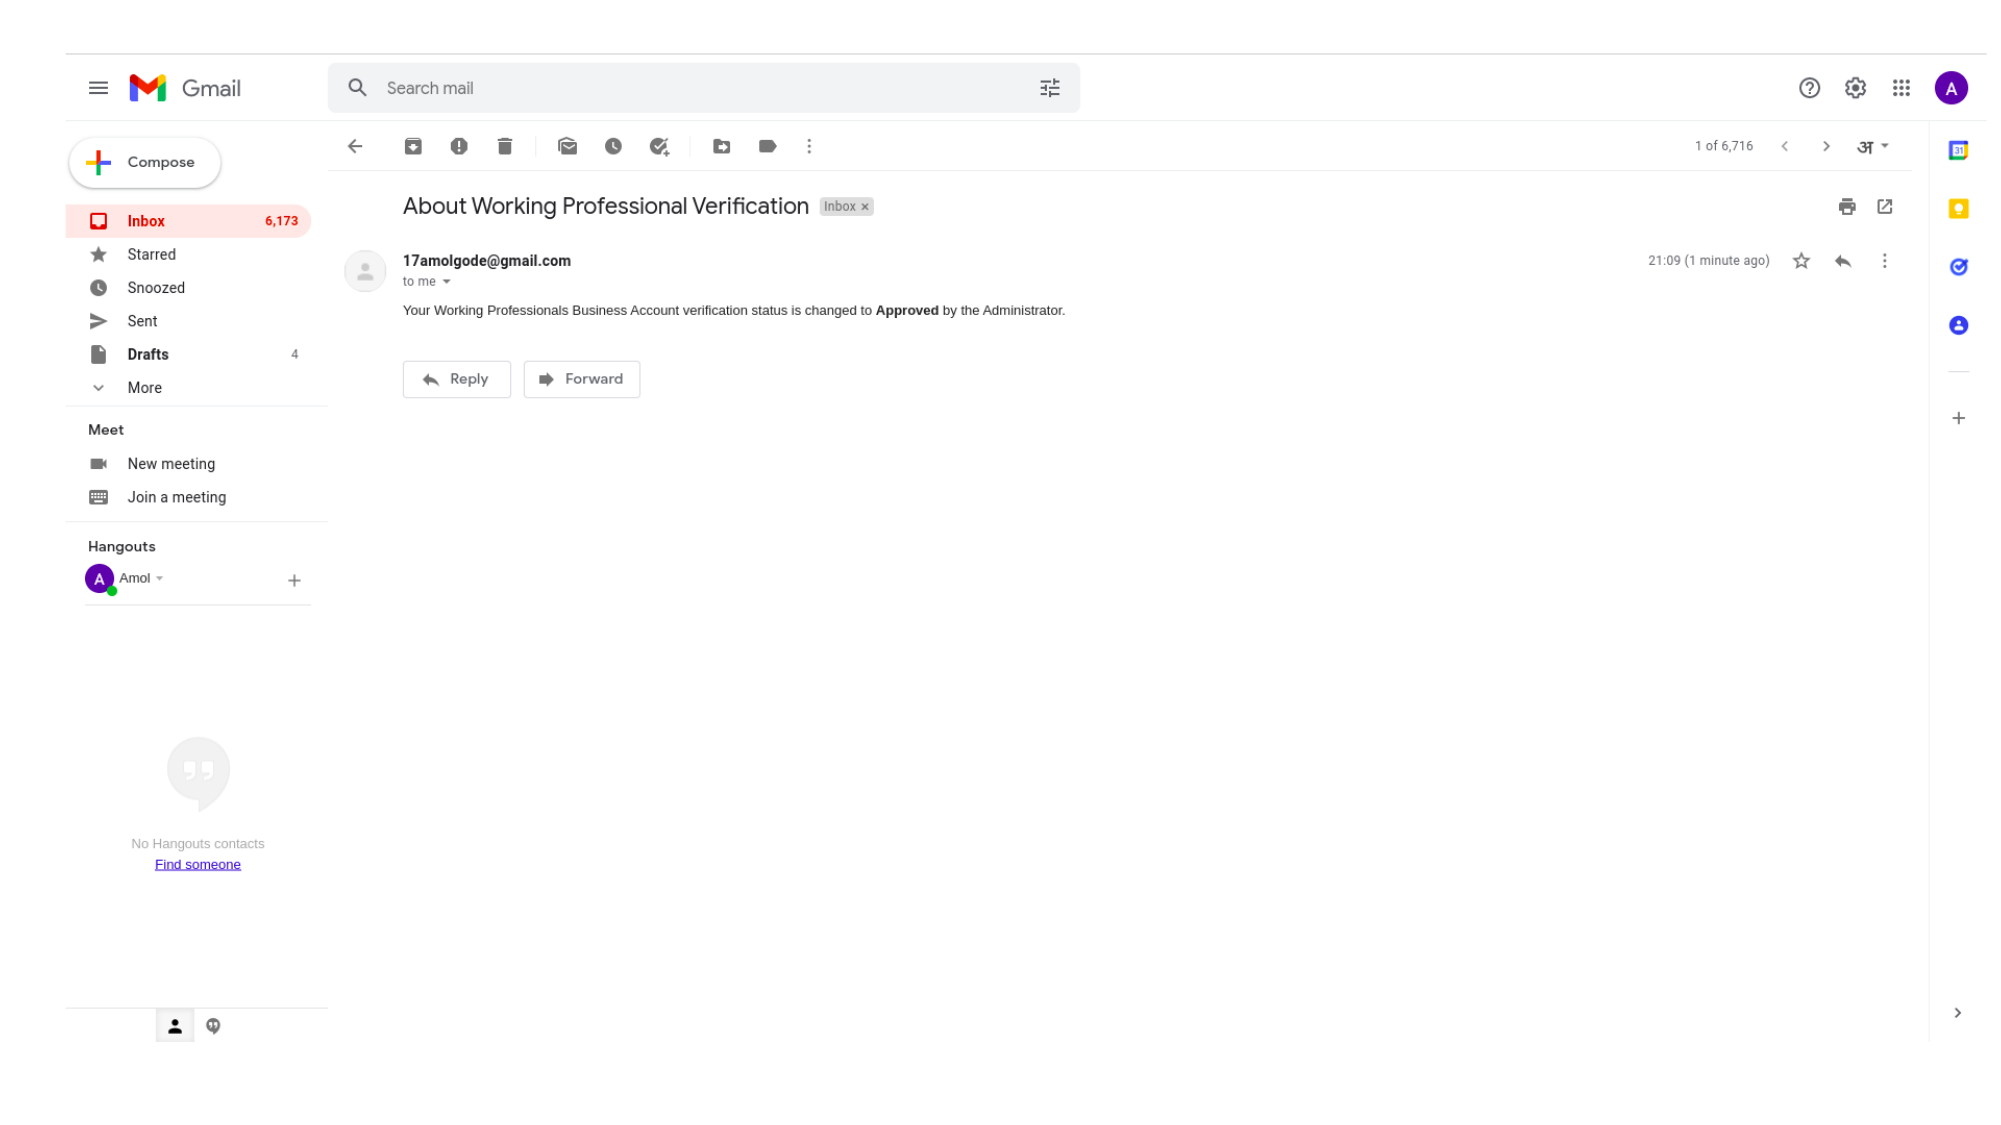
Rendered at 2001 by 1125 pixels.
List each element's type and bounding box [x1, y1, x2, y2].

picture [65, 52, 1987, 1043]
